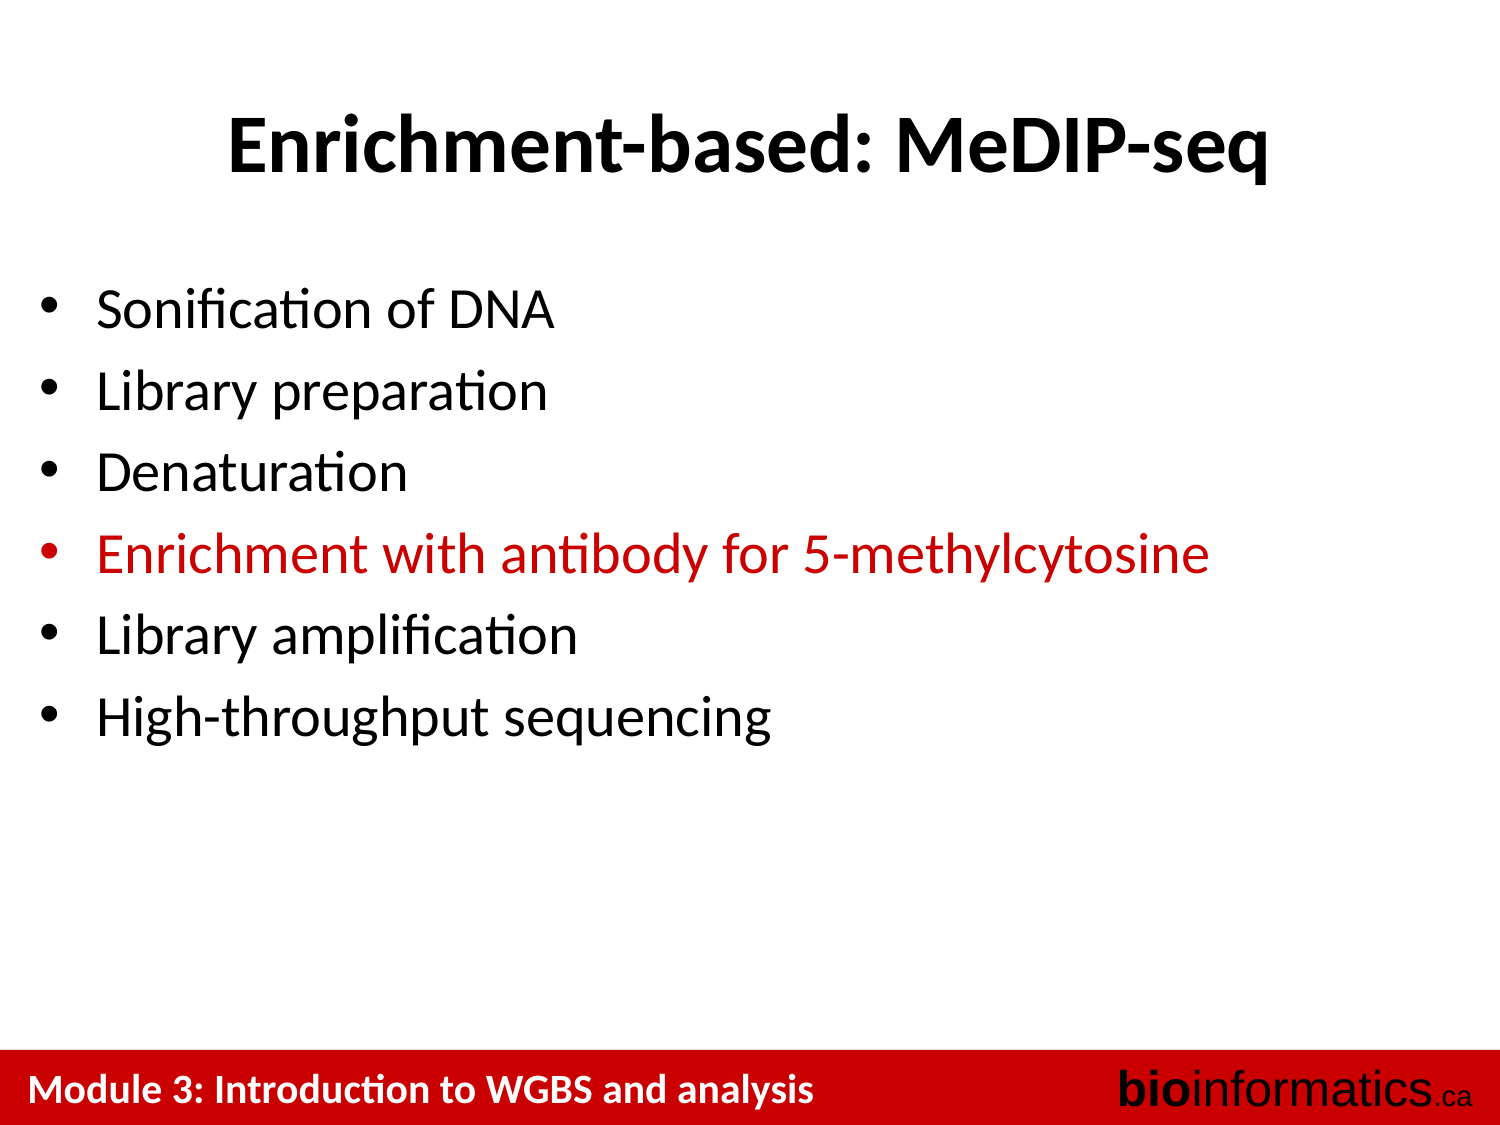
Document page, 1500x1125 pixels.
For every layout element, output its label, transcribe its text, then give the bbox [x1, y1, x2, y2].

list Sonification of DNA Library preparation Denaturation Enrichment with antibody for 5-methylcytosine Library amplification High-throughput sequencing [24, 262, 1475, 1038]
title Enrichment-based: MeDIP-seq [24, 45, 1475, 233]
